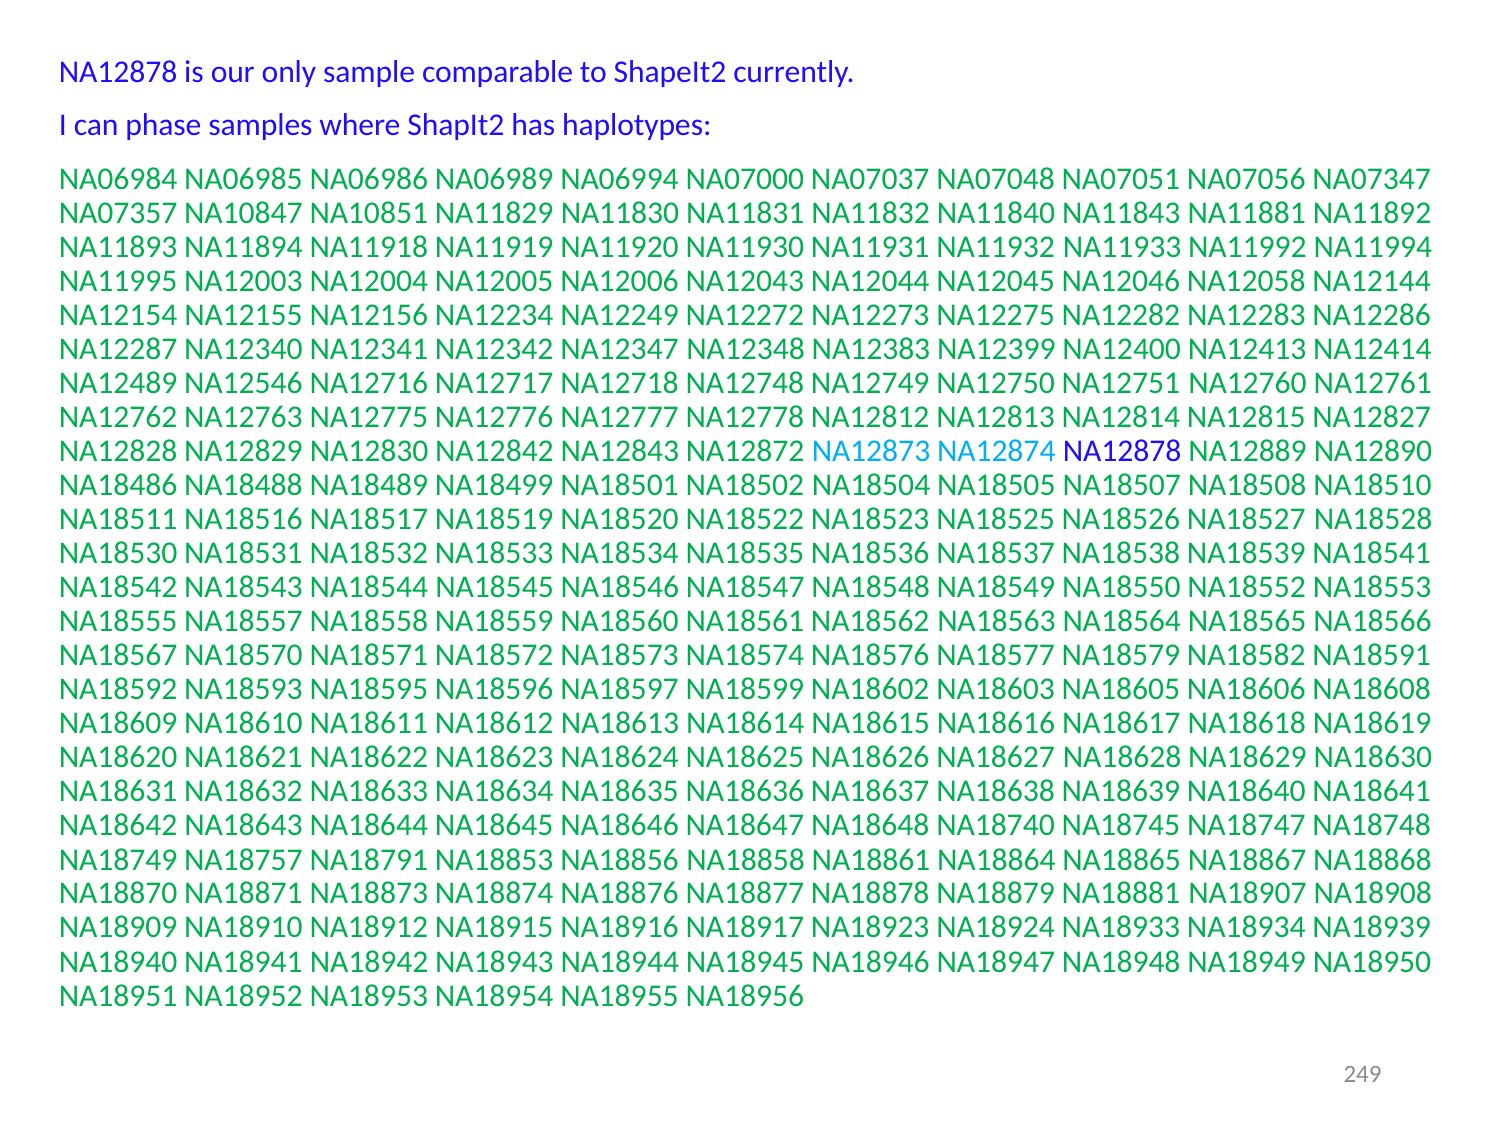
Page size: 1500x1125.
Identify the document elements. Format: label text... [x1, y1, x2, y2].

slide_number 249 [1059, 1042, 1397, 1103]
list NA12878 is our only sample comparable to ShapeIt2 currently. I can phase samples where ShapIt2 has haplotypes: NA06984 NA06985 NA06986 NA06989 NA06994 NA07000 NA07037 NA07048 NA07051 NA07056 NA07347 NA07357 NA10847 NA10851 NA11829 NA11830 NA11831 NA11832 NA11840 NA11843 NA11881 NA11892 NA11893 NA11894 NA11918 NA11919 NA11920 NA11930 NA11931 NA11932 NA11933 NA11992 NA11994 NA11995 NA12003 NA12004 NA12005 NA12006 NA12043 NA12044 NA12045 NA12046 NA12058 NA12144 NA12154 NA12155 NA12156 NA12234 NA12249 NA12272 NA12273 NA12275 NA12282 NA12283 NA12286 NA12287 NA12340 NA12341 NA12342 NA12347 NA12348 NA12383 NA12399 NA12400 NA12413 NA12414 NA12489 NA12546 NA12716 NA12717 NA12718 NA12748 NA12749 NA12750 NA12751 NA12760 NA12761 NA12762 NA12763 NA12775 NA12776 NA12777 NA12778 NA12812 NA12813 NA12814 NA12815 NA12827 NA12828 NA12829 NA12830 NA12842 NA12843 NA12872 NA12873 NA12874 NA12878 NA12889 NA12890 NA18486 NA18488 NA18489 NA18499 NA18501 NA18502 NA18504 NA18505 NA18507 NA18508 NA18510 NA18511 NA18516 NA18517 NA18519 NA18520 NA18522 NA18523 NA18525 NA18526 NA18527 NA18528 NA18530 NA18531 NA18532 NA18533 NA18534 NA18535 NA18536 NA18537 NA18538 NA18539 NA18541 NA18542 NA18543 NA18544 NA18545 NA18546 NA18547 NA18548 NA18549 NA18550 NA18552 NA18553 NA18555 NA18557 NA18558 NA18559 NA18560 NA18561 NA18562 NA18563 NA18564 NA18565 NA18566 NA18567 NA18570 NA18571 NA18572 NA18573 NA18574 NA18576 NA18577 NA18579 NA18582 NA18591 NA18592 NA18593 NA18595 NA18596 NA18597 NA18599 NA18602 NA18603 NA18605 NA18606 NA18608 NA18609 NA18610 NA18611 NA18612 NA18613 NA18614 NA18615 NA18616 NA18617 NA18618 NA18619 NA18620 NA18621 NA18622 NA18623 NA18624 NA18625 NA18626 NA18627 NA18628 NA18629 NA18630 NA18631 NA18632 NA18633 NA18634 NA18635 NA18636 NA18637 NA18638 NA18639 NA18640 NA18641 NA18642 NA18643 NA18644 NA18645 NA18646 NA18647 NA18648 NA18740 NA18745 NA18747 NA18748 NA18749 NA18757 NA18791 NA18853 NA18856 NA18858 NA18861 NA18864 NA18865 NA18867 NA18868 NA18870 NA18871 NA18873 NA18874 NA18876 NA18877 NA18878 NA18879 NA18881 NA18907 NA18908 NA18909 NA18910 NA18912 NA18915 NA18916 NA18917 NA18923 NA18924 NA18933 NA18934 NA18939 NA18940 NA18941 NA18942 NA18943 NA18944 NA18945 NA18946 NA18947 NA18948 NA18949 NA18950 NA18951 NA18952 NA18953 NA18954 NA18955 NA18956 [43, 47, 1453, 1073]
